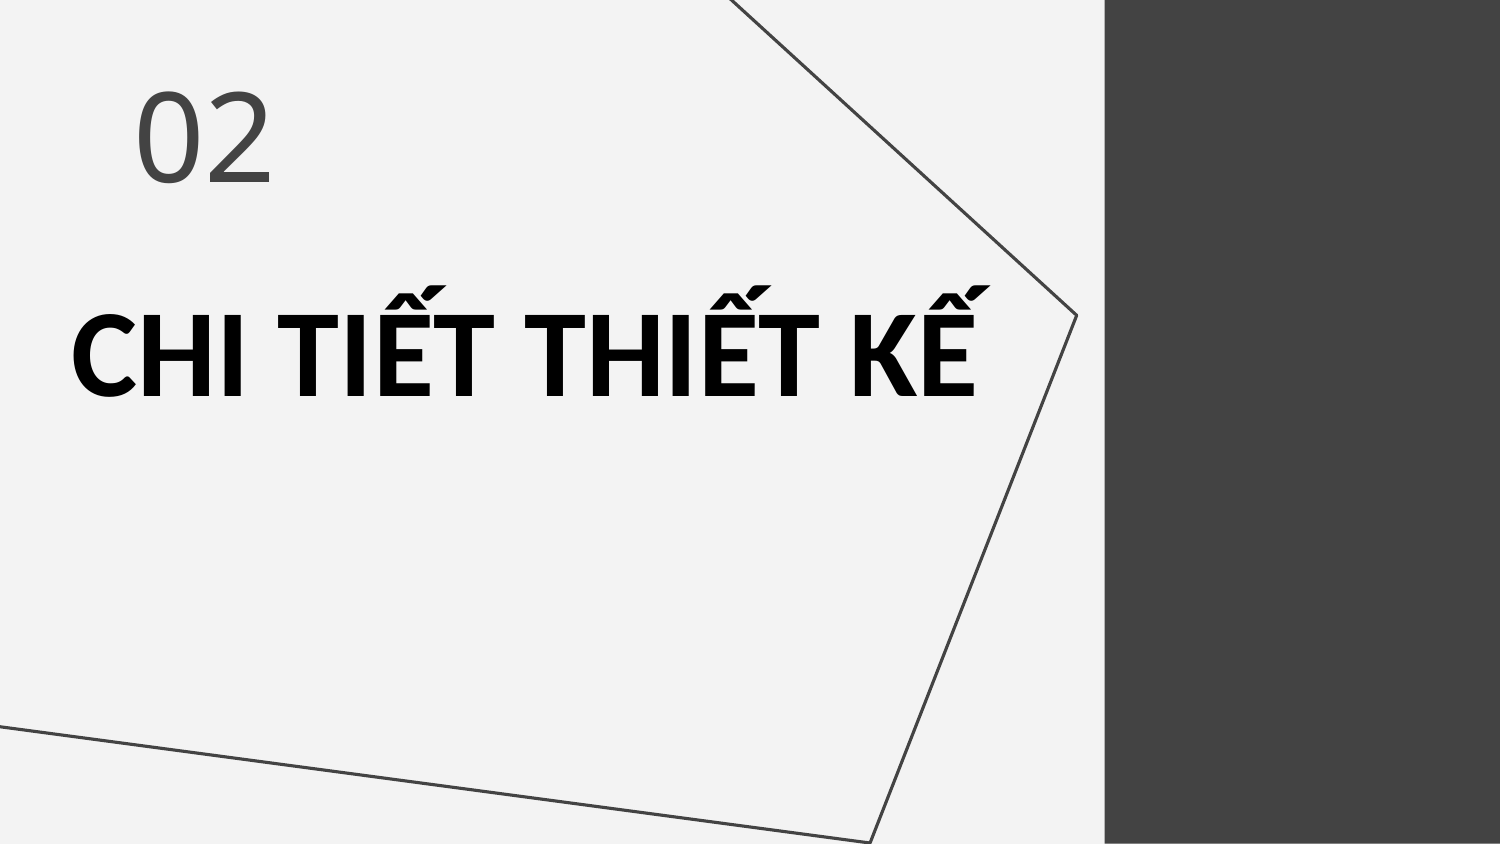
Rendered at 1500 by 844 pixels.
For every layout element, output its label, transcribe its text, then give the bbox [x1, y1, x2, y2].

text_box CHI TIẾT THIẾT KẾ [56, 266, 1025, 427]
title 02 [118, 51, 463, 213]
text_box [1104, 0, 1500, 844]
